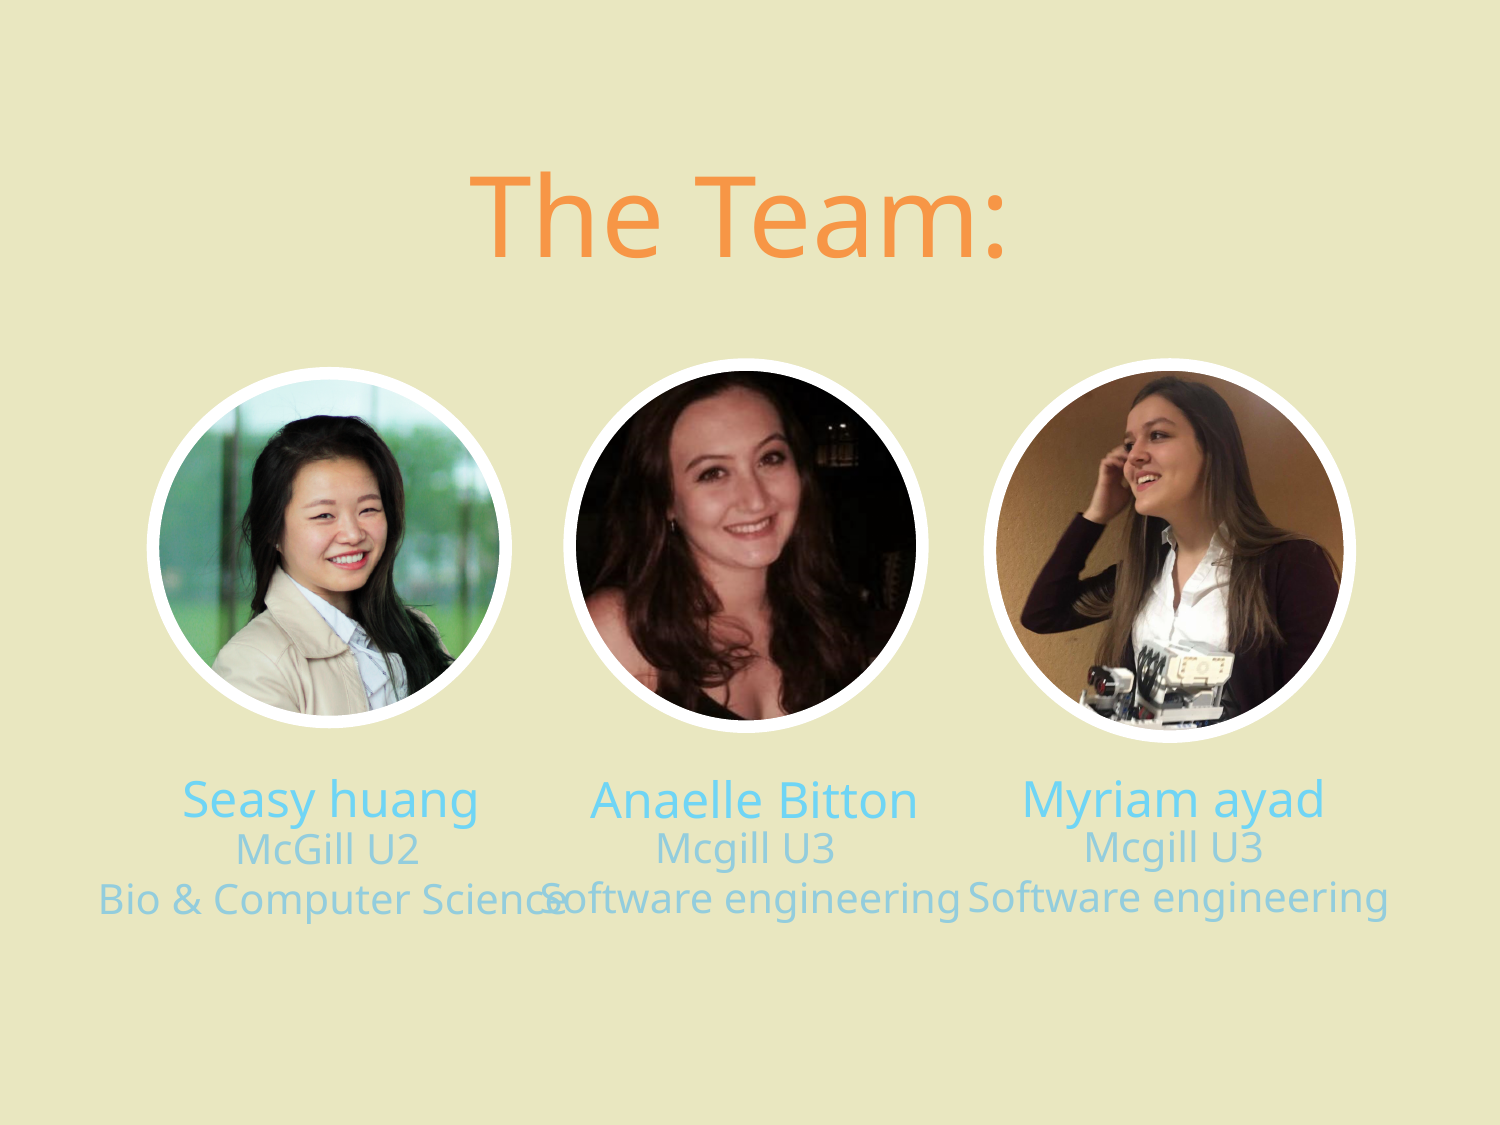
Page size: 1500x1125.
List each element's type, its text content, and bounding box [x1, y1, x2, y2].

text_box Mcgill U3 Software engineering [524, 814, 977, 930]
text_box Anaelle Bitton [576, 761, 935, 814]
text_box Mcgill U3 Software engineering [952, 813, 1405, 929]
picture [989, 364, 1351, 737]
text_box The Team: [454, 138, 1026, 288]
text_box Seasy huang [167, 759, 496, 815]
text_box Myriam ayad [1006, 760, 1341, 813]
picture [569, 364, 923, 727]
picture [152, 372, 506, 723]
text_box McGill U2 Bio & Computer Science [82, 815, 583, 931]
